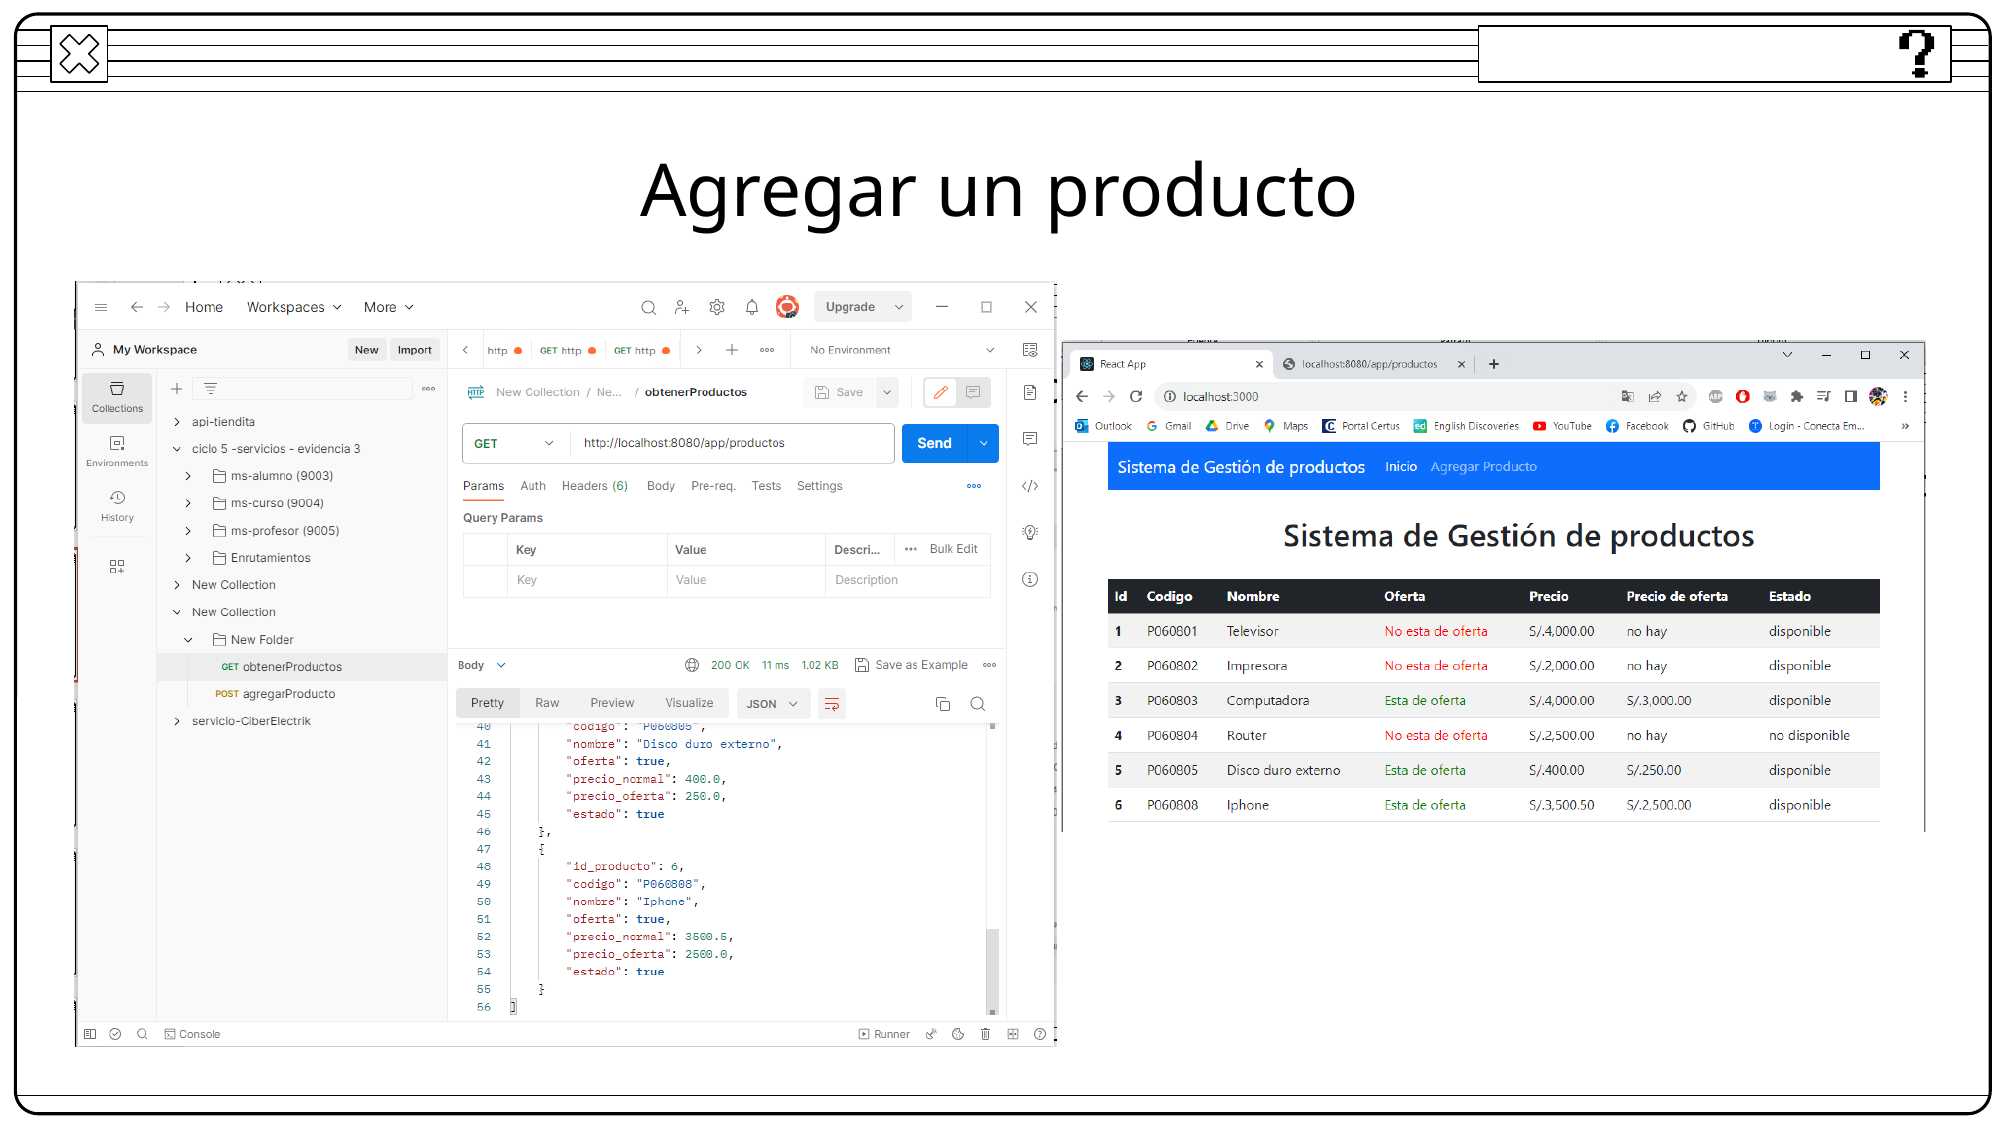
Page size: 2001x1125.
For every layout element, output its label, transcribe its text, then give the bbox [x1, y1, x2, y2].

title Agregar un producto [157, 97, 1843, 278]
picture [1060, 340, 1926, 832]
picture [73, 281, 1057, 1047]
